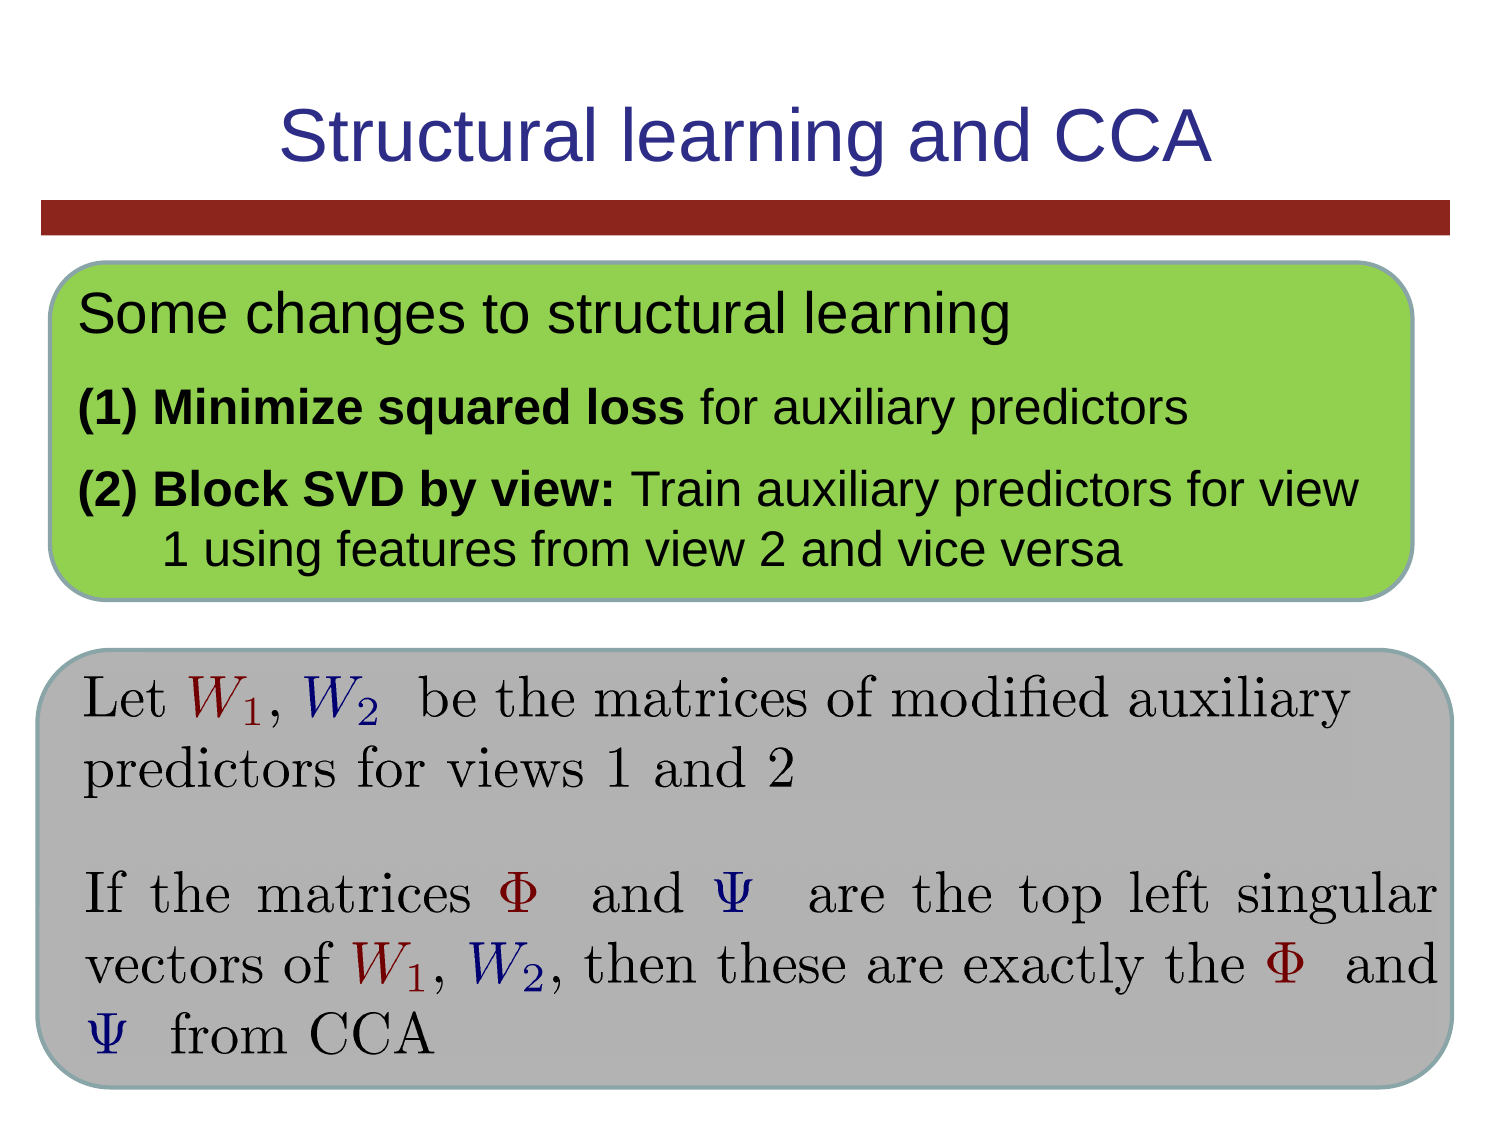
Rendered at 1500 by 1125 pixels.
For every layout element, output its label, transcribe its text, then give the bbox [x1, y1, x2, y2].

text_box [35, 647, 1455, 1090]
text_box [64, 269, 1415, 603]
picture [77, 670, 1353, 801]
text_box [79, 260, 1384, 267]
title Structural learning and CCA [33, 37, 1459, 226]
text_box Some changes to structural learning Minimize squared loss for auxiliary predictors (2) Block SVD by view: Train auxiliary predictors for view 1 using features from view 2 and vice versa [62, 267, 1388, 585]
picture [80, 866, 1438, 1055]
text_box [47, 280, 62, 582]
